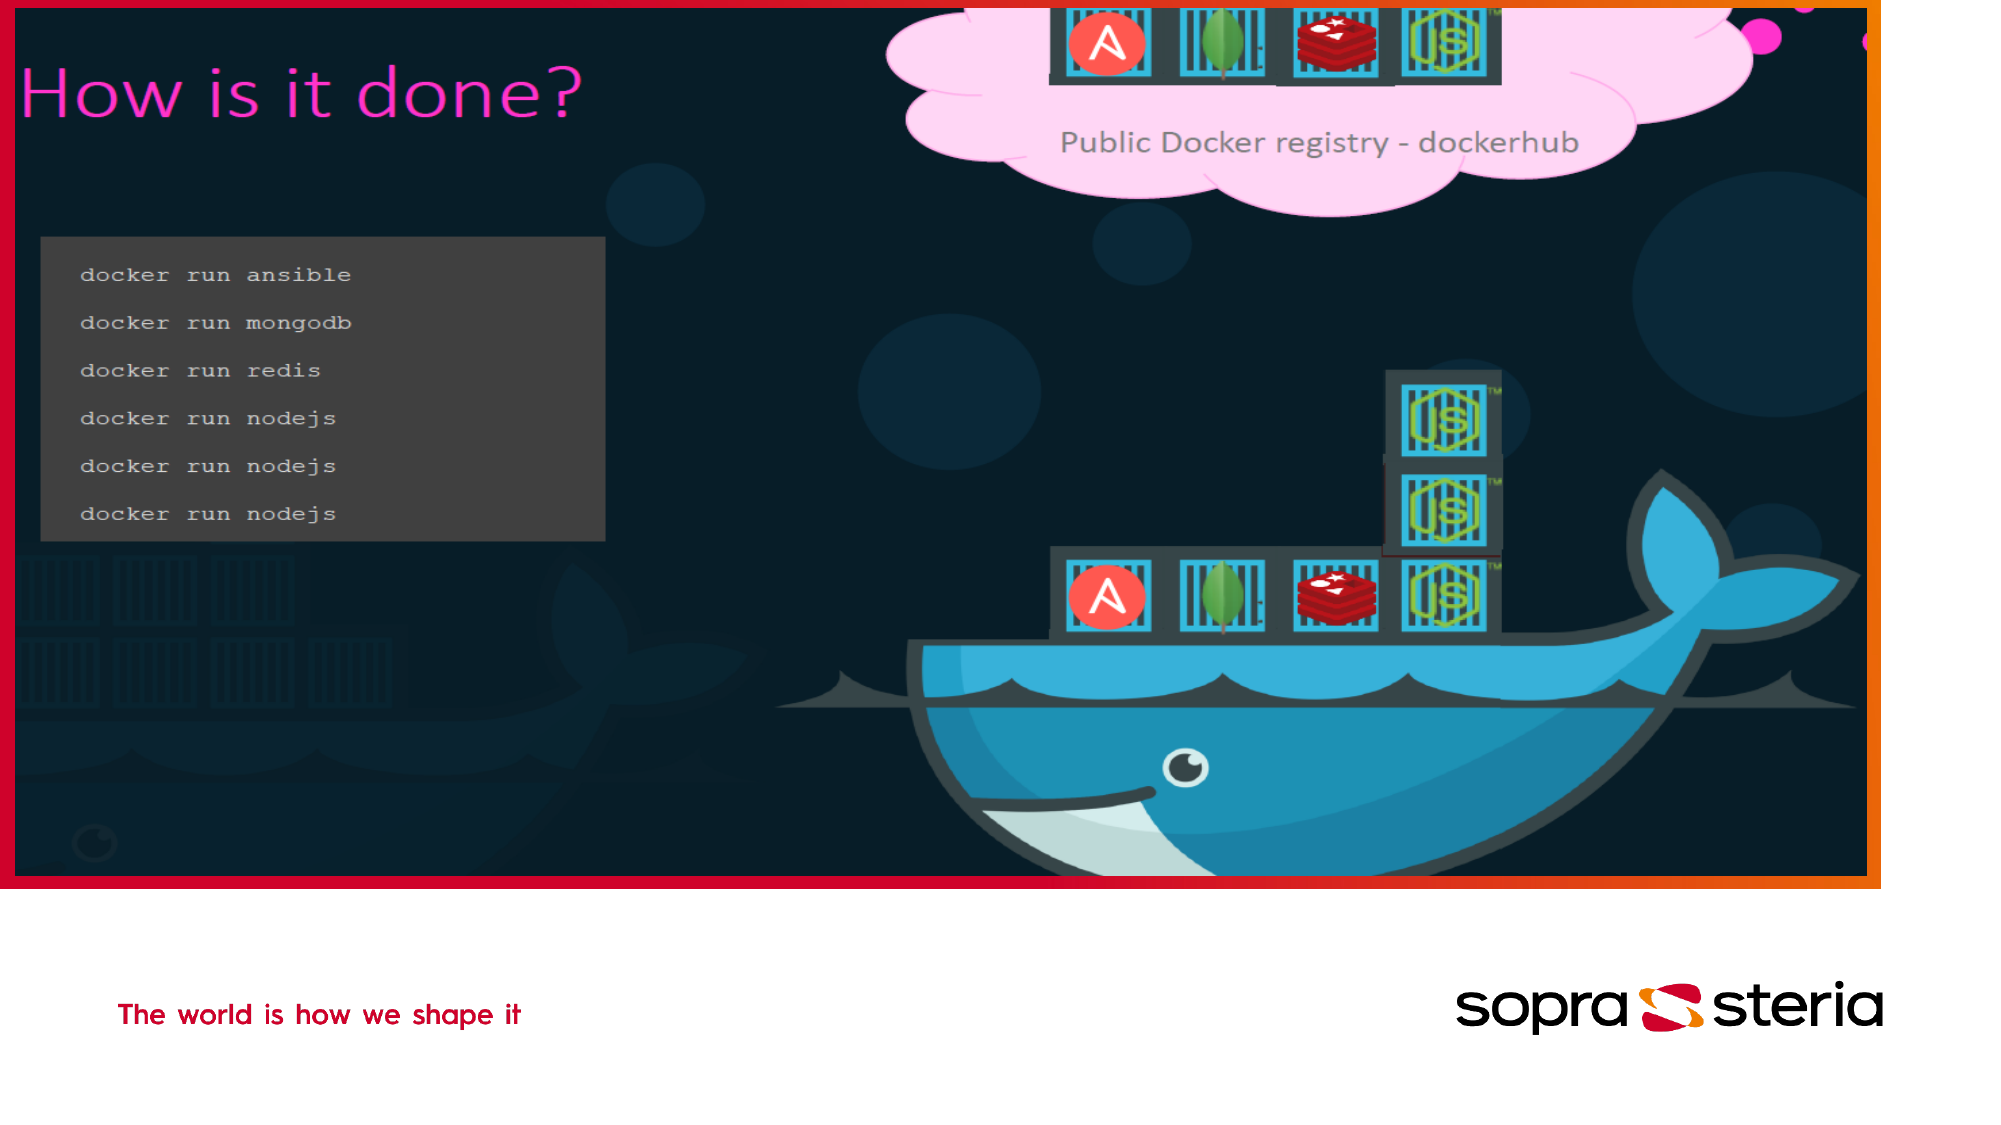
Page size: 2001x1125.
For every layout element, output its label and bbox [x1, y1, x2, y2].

picture [100, 987, 545, 1049]
picture [1423, 946, 1915, 1069]
picture [0, 0, 1881, 889]
